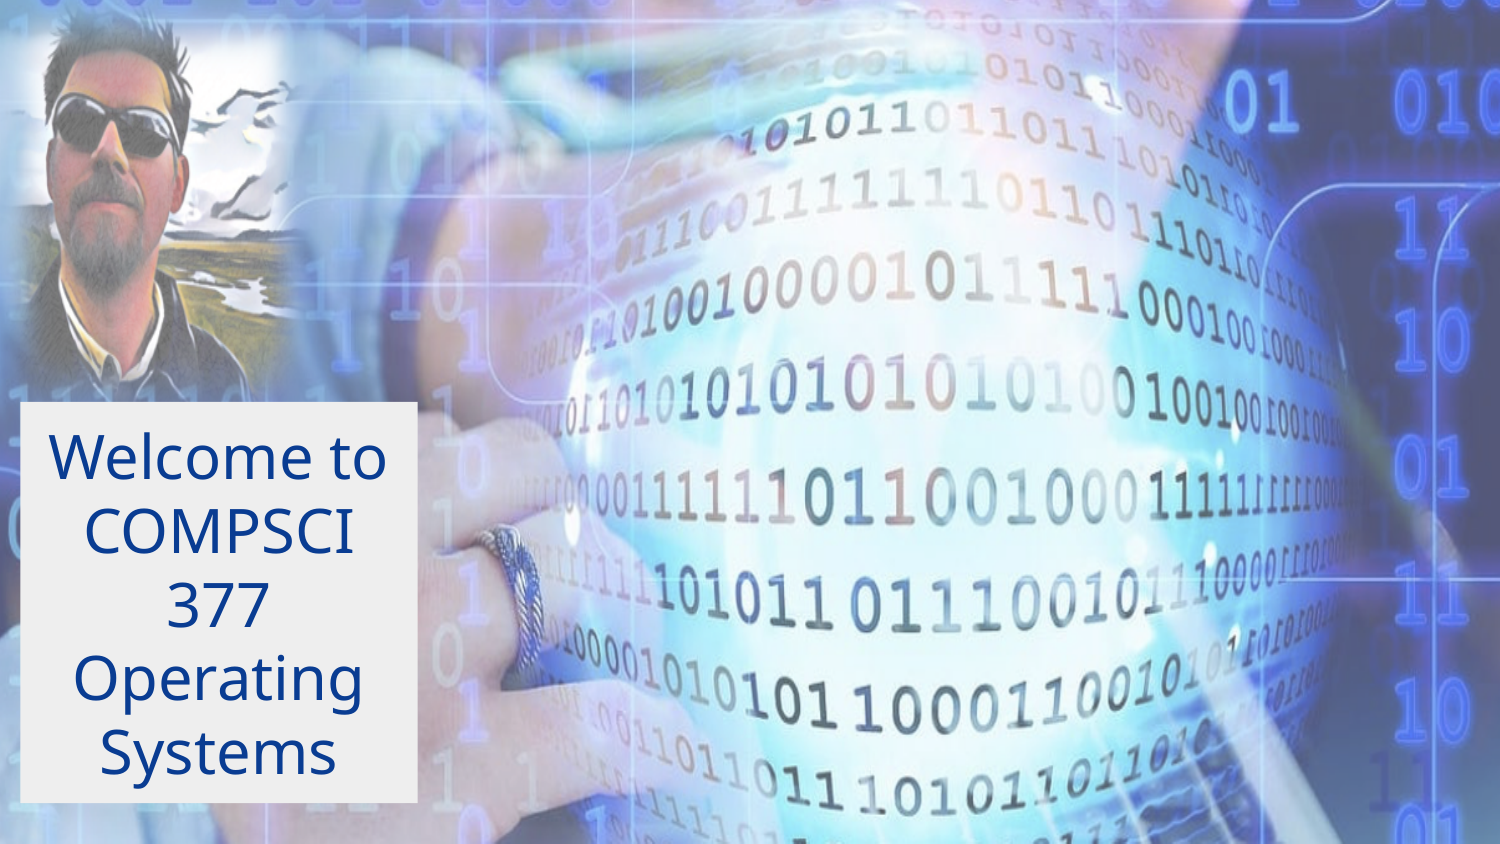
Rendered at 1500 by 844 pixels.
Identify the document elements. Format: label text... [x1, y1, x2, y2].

title Welcome to COMPSCI 377 Operating Systems [20, 401, 418, 804]
